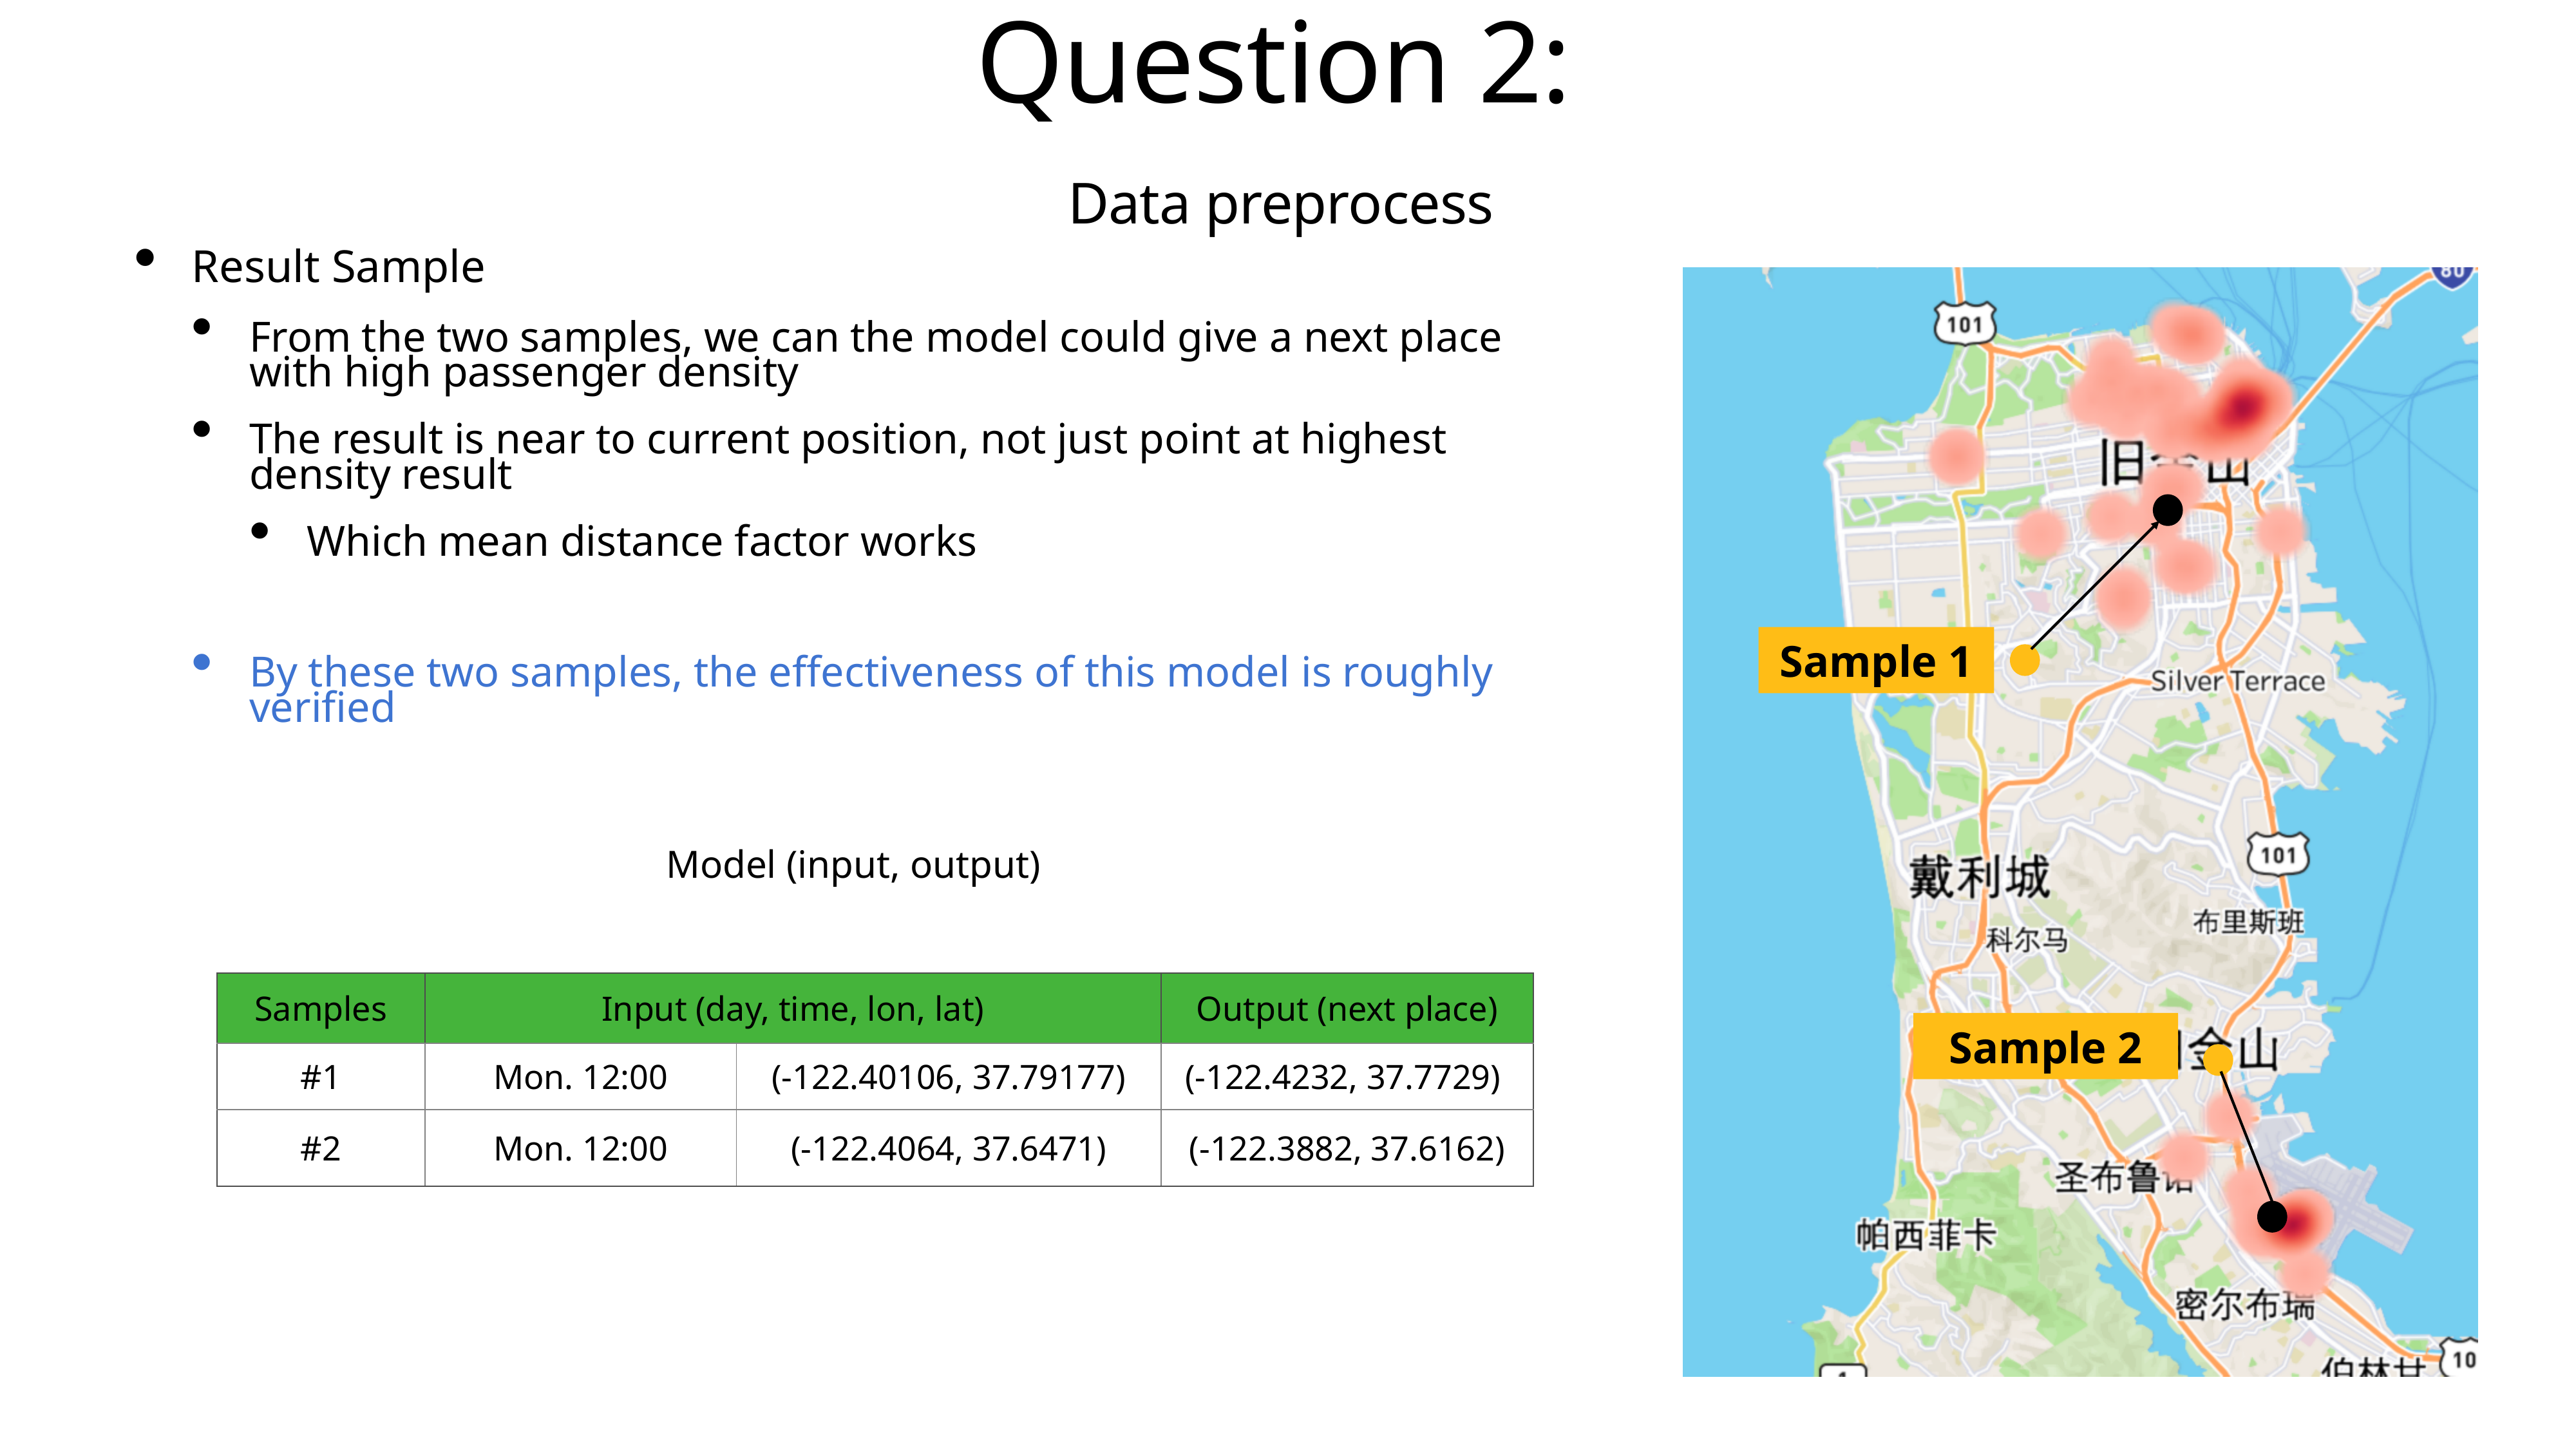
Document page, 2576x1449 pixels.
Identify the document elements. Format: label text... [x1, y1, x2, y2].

table_cell (-122.3882, 37.6162) [1162, 1110, 1533, 1186]
table_cell Mon. 12:00 [426, 1110, 736, 1186]
table_cell (-122.4064, 37.6471) [737, 1110, 1160, 1186]
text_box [1682, 267, 2478, 1377]
list Data preprocess [128, 194, 2448, 251]
table_header Input (day, time, lon, lat) [426, 974, 1160, 1043]
list Result Sample From the two samples, we can the model could give a next place with high passenger density The result is near to current position, not just point at highest density result Which mean distance factor works By these two samples, the effectiveness of this model is roughly verified [128, 251, 1578, 878]
table_cell #1 [218, 1044, 424, 1109]
table_cell (-122.4232, 37.7729) [1162, 1044, 1533, 1109]
title Question 2: [128, 10, 2448, 194]
table_cell (-122.40106, 37.79177) [737, 1044, 1160, 1109]
text_box Model (input, output) [661, 855, 1046, 889]
table_header Samples [218, 974, 424, 1043]
table_header Output (next place) [1162, 974, 1533, 1043]
table_cell Mon. 12:00 [426, 1044, 736, 1109]
table_cell #2 [218, 1110, 424, 1186]
